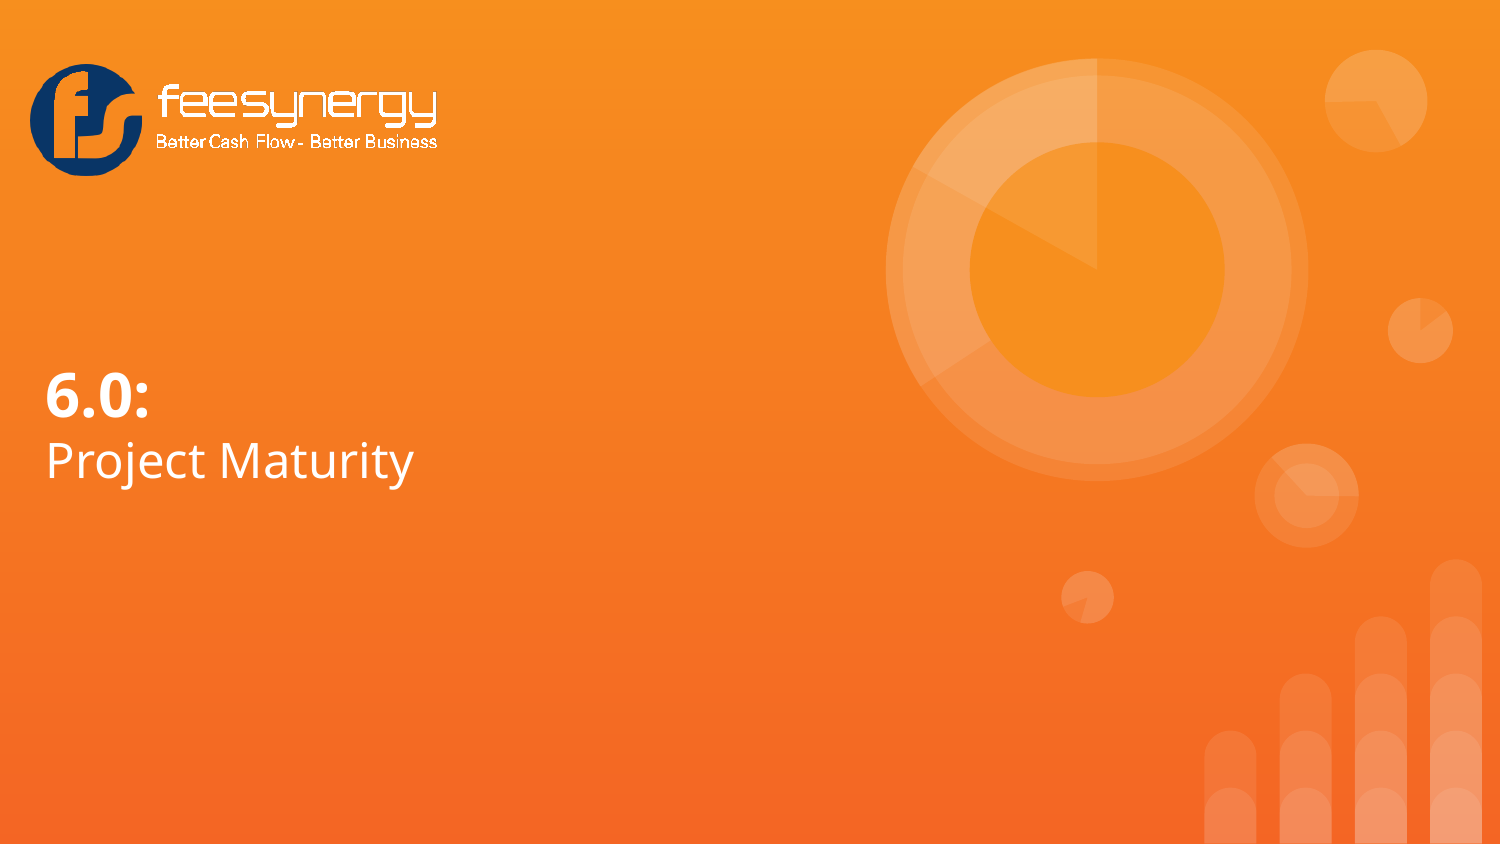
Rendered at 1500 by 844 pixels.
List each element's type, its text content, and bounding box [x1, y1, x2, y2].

picture [30, 63, 437, 176]
title 6.0: Project Maturity [30, 303, 924, 540]
